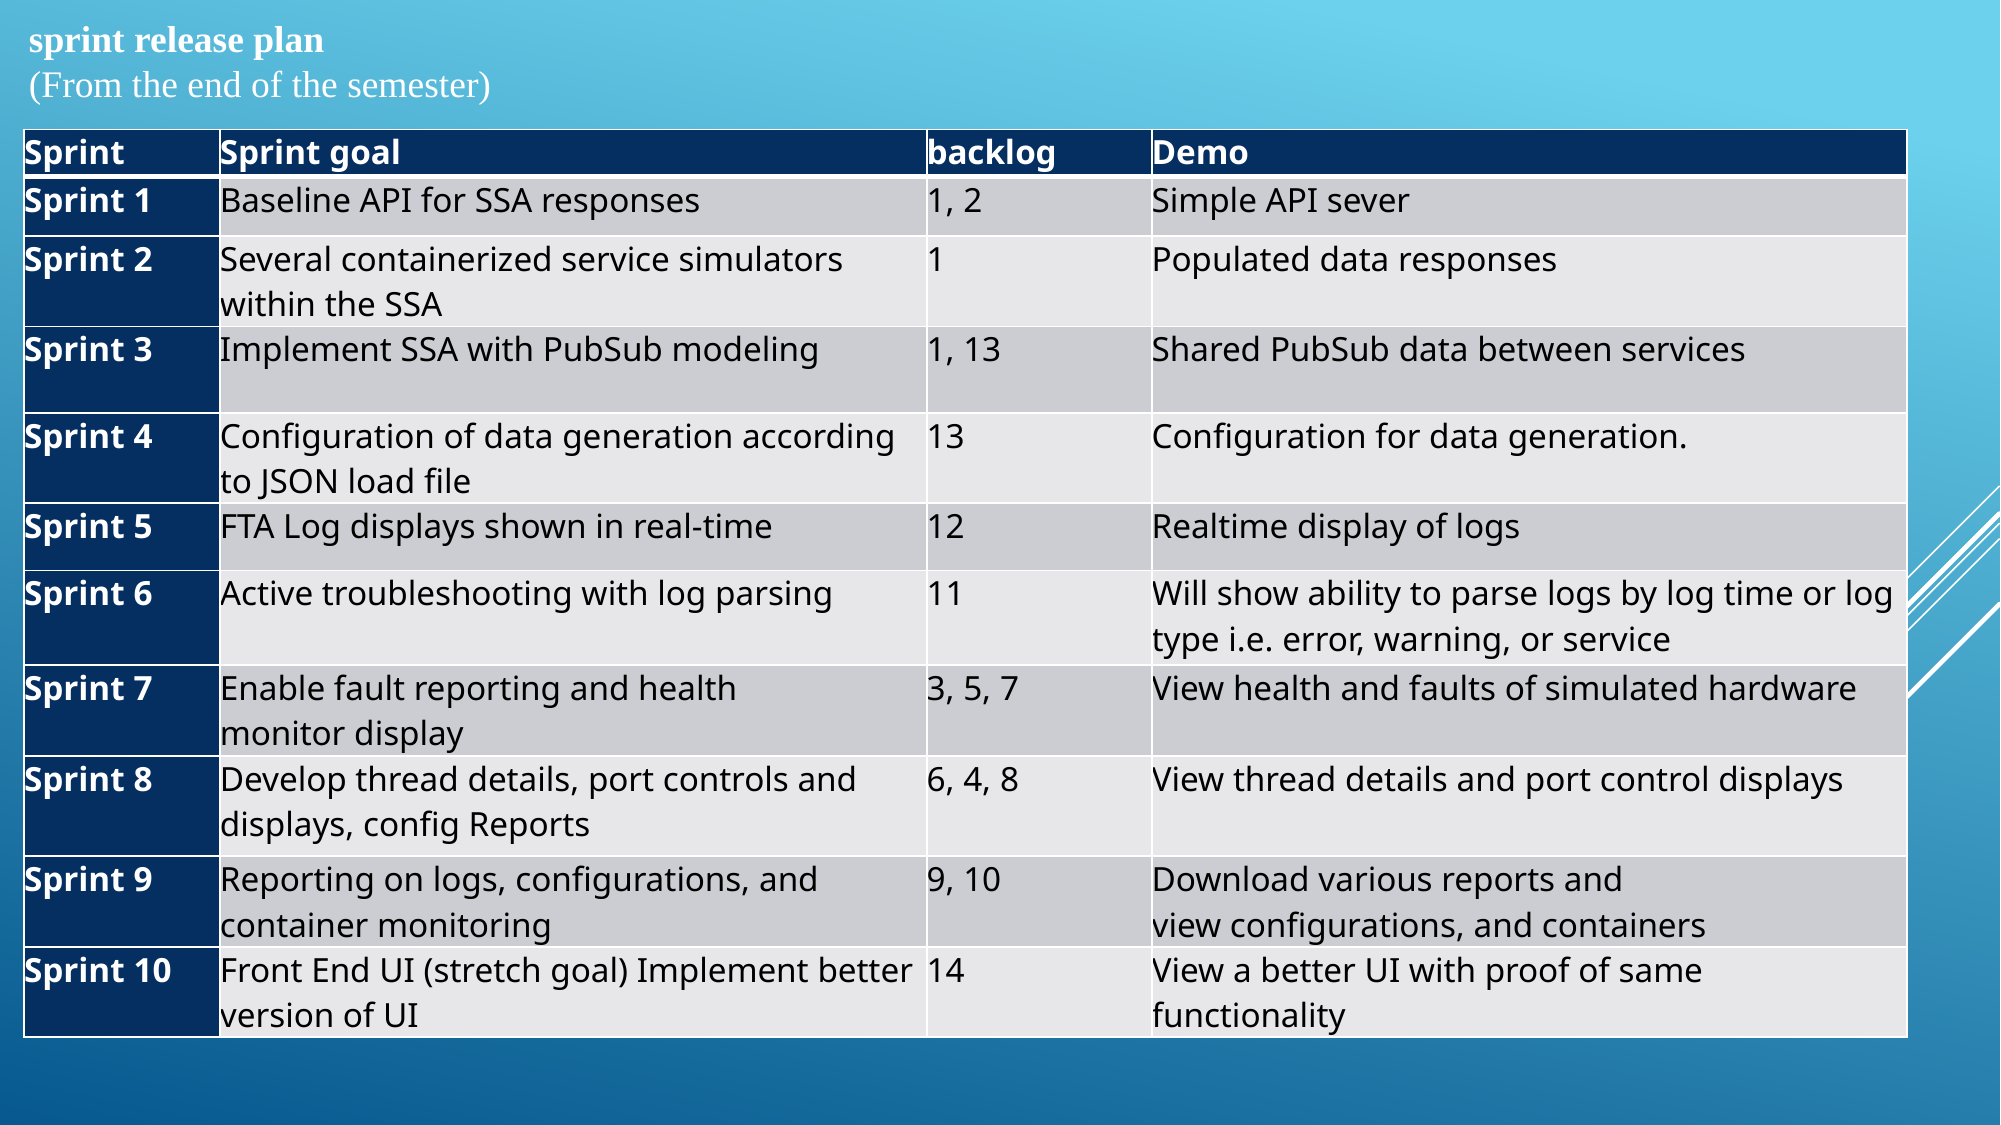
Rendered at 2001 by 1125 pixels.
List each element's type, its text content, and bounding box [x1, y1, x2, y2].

table_cell Configuration for data generation. [1153, 414, 1906, 502]
table_cell Reporting on logs, configurations, and container monitoring [221, 857, 926, 946]
table_cell Sprint 5 [25, 504, 219, 570]
table_cell View health and faults of simulated hardware [1153, 666, 1906, 755]
table_cell Sprint 7 [25, 666, 219, 755]
table_cell 1 [928, 237, 1151, 326]
table_cell Sprint 2 [25, 237, 219, 326]
table_cell View thread details and port control displays [1153, 757, 1906, 855]
table_cell Enable fault reporting and health monitor display [221, 666, 926, 755]
table_cell Realtime display of logs [1153, 504, 1906, 570]
table_cell Sprint 8 [25, 757, 219, 855]
table_cell Download various reports and view configurations, and containers [1153, 857, 1906, 946]
text_box sprint release plan (From the end of the semester) [13, 7, 515, 203]
table_cell Sprint 1 [25, 203, 219, 235]
table_cell Baseline API for SSA responses [221, 179, 926, 235]
table_header Demo [1153, 130, 1906, 174]
table_cell Sprint 10 [25, 948, 219, 1036]
table_cell 6, 4, 8 [928, 757, 1151, 855]
table_cell Implement SSA with PubSub modeling [221, 327, 926, 412]
table_cell Sprint 4 [25, 414, 219, 502]
table_cell 9, 10 [928, 857, 1151, 946]
table_cell 11 [928, 571, 1151, 664]
table_cell Configuration of data generation according to JSON load file [221, 414, 926, 502]
table_header Sprint goal [515, 130, 926, 174]
table_cell Simple API sever [1153, 179, 1906, 235]
table_header backlog [928, 130, 1151, 174]
table_cell 1, 2 [928, 179, 1151, 235]
table_cell Several containerized service simulators within the SSA [221, 237, 926, 326]
table_cell Shared PubSub data between services [1153, 327, 1906, 412]
table_cell Sprint 9 [25, 857, 219, 946]
table_cell 12 [928, 504, 1151, 570]
table_cell Sprint 6 [25, 571, 219, 664]
table_cell 14 [928, 948, 1151, 1036]
table_cell 13 [928, 414, 1151, 502]
table_cell 3, 5, 7 [928, 666, 1151, 755]
table_cell FTA Log displays shown in real-time [221, 504, 926, 570]
table_cell Populated data responses [1153, 237, 1906, 326]
table_cell Sprint 3 [25, 327, 219, 412]
table_cell View a better UI with proof of same functionality [1153, 948, 1906, 1036]
table_cell Develop thread details, port controls and displays, config Reports [221, 757, 926, 855]
table_cell 1, 13 [928, 327, 1151, 412]
table_cell Will show ability to parse logs by log time or log type i.e. error, warning, or service [1153, 571, 1906, 664]
table_cell Active troubleshooting with log parsing [221, 571, 926, 664]
table_cell Front End UI (stretch goal) Implement better version of UI [221, 948, 926, 1036]
